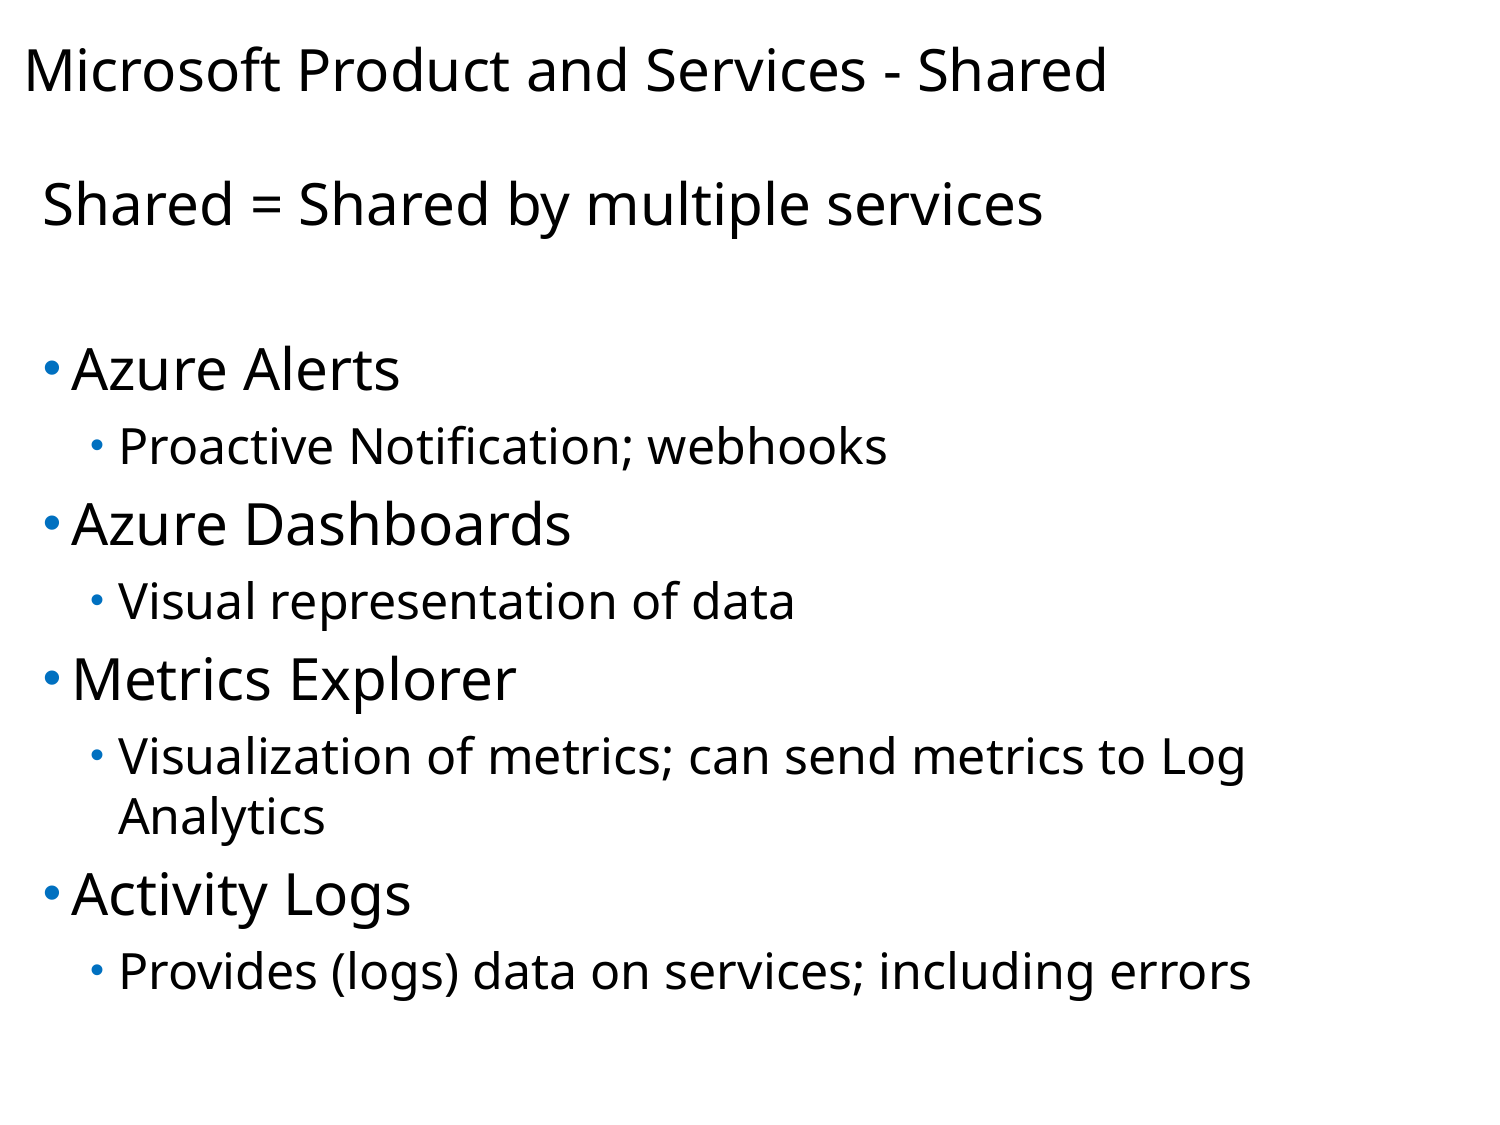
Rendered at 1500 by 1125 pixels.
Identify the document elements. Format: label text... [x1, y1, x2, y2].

list Shared = Shared by multiple services Azure Alerts Proactive Notification; webhooks Azure Dashboards Visual representation of data Metrics Explorer Visualization of metrics; can send metrics to Log Analytics Activity Logs Provides (logs) data on services; including errors [42, 167, 1450, 1013]
title Microsoft Product and Services - Shared [22, 0, 1472, 148]
